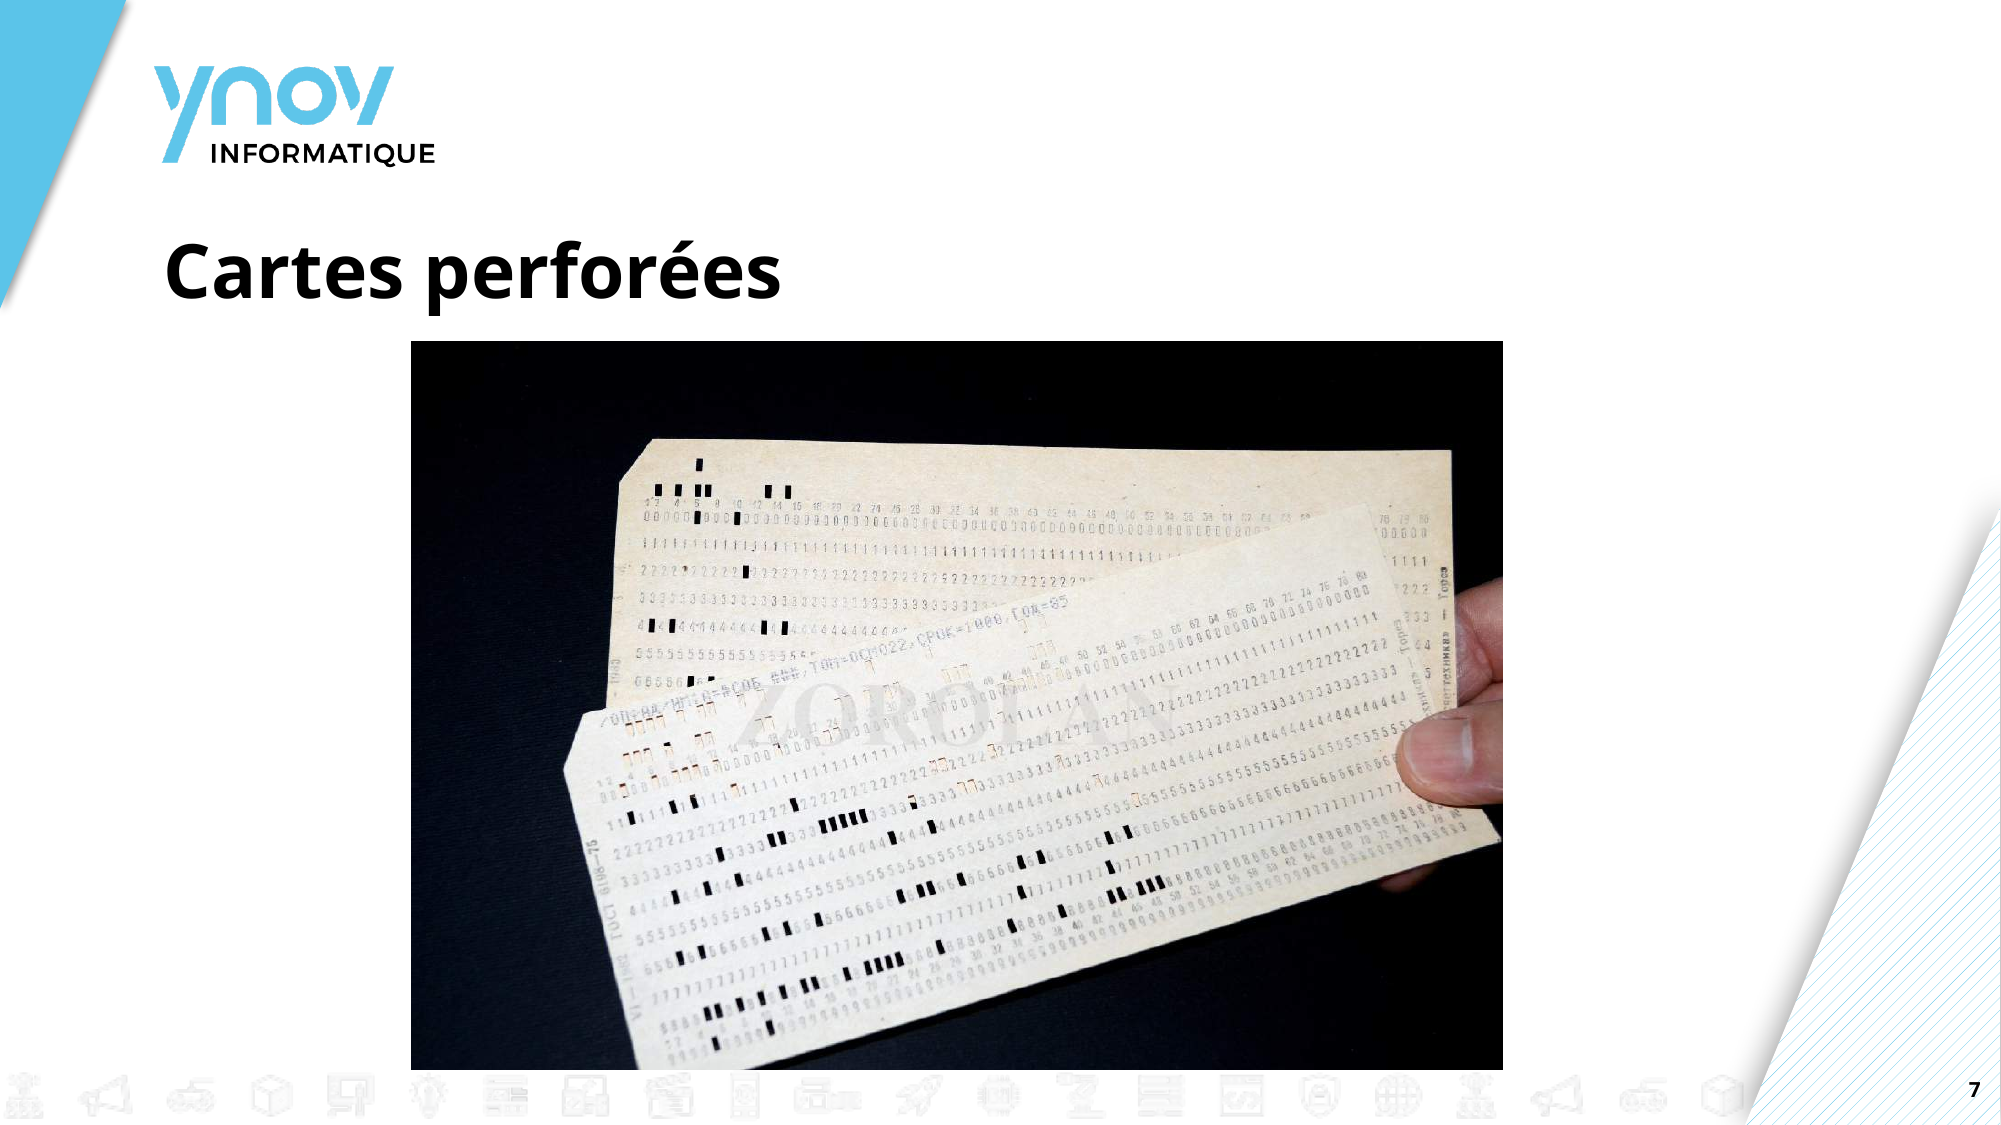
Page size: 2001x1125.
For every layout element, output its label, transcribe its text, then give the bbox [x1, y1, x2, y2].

picture [410, 341, 1503, 1070]
title Cartes perforées [148, 207, 1848, 342]
picture [136, 48, 452, 208]
